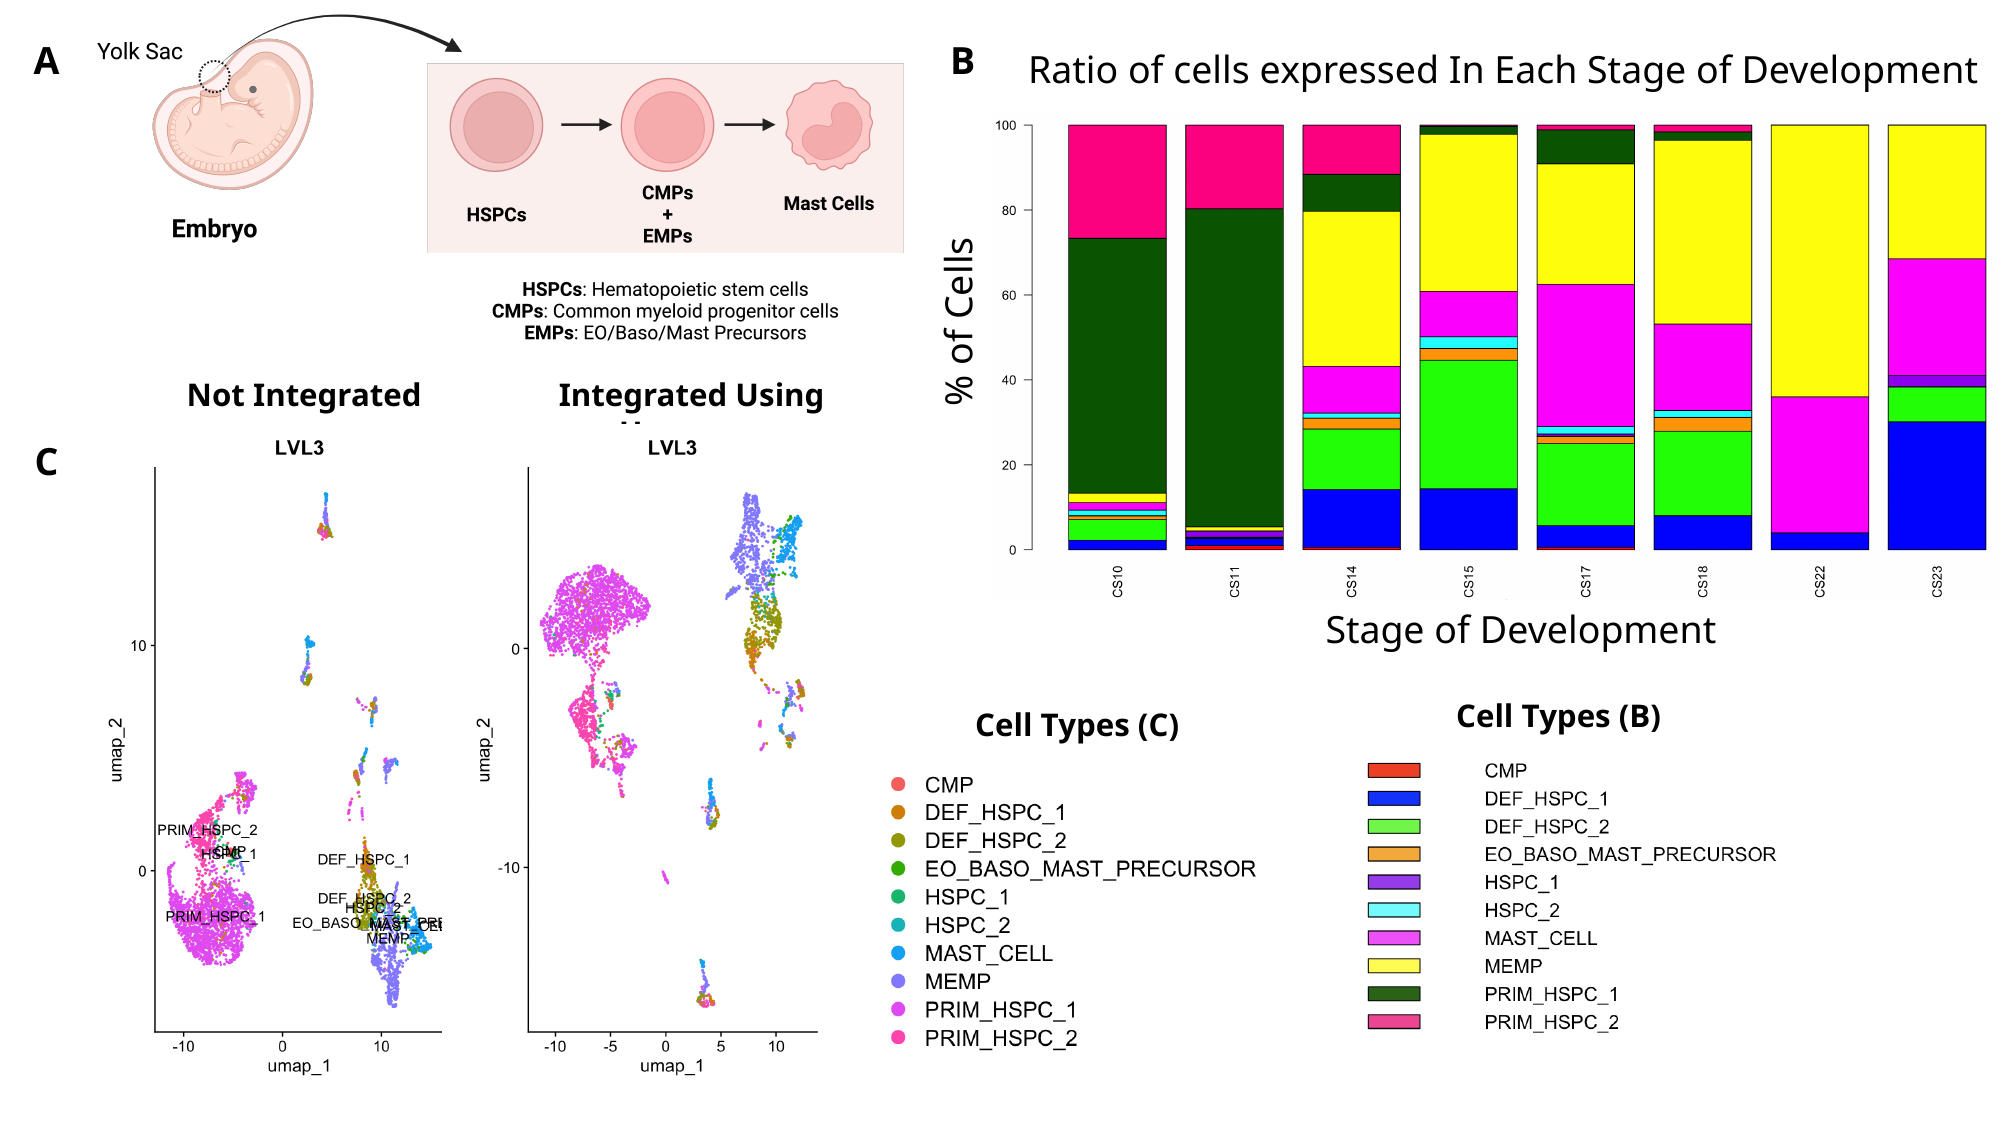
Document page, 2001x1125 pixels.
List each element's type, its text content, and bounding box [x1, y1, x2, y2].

text_box Stage of Development [1310, 600, 1732, 659]
text_box A [18, 29, 75, 90]
text_box Ratio of cells expressed In Each Stage of Development [1013, 38, 1994, 99]
picture [471, 424, 822, 1092]
picture [871, 757, 1280, 1060]
text_box Cell Types (B) [1353, 689, 1764, 742]
picture [987, 108, 2000, 600]
text_box % of Cells [927, 212, 987, 422]
picture [92, 424, 443, 1092]
text_box B [935, 29, 989, 90]
picture [1352, 749, 1787, 1045]
picture [79, 3, 918, 355]
text_box Integrated Using Harmony [486, 368, 898, 458]
text_box C [19, 430, 72, 491]
text_box Not Integrated [129, 368, 479, 421]
text_box Cell Types (C) [871, 697, 1283, 750]
